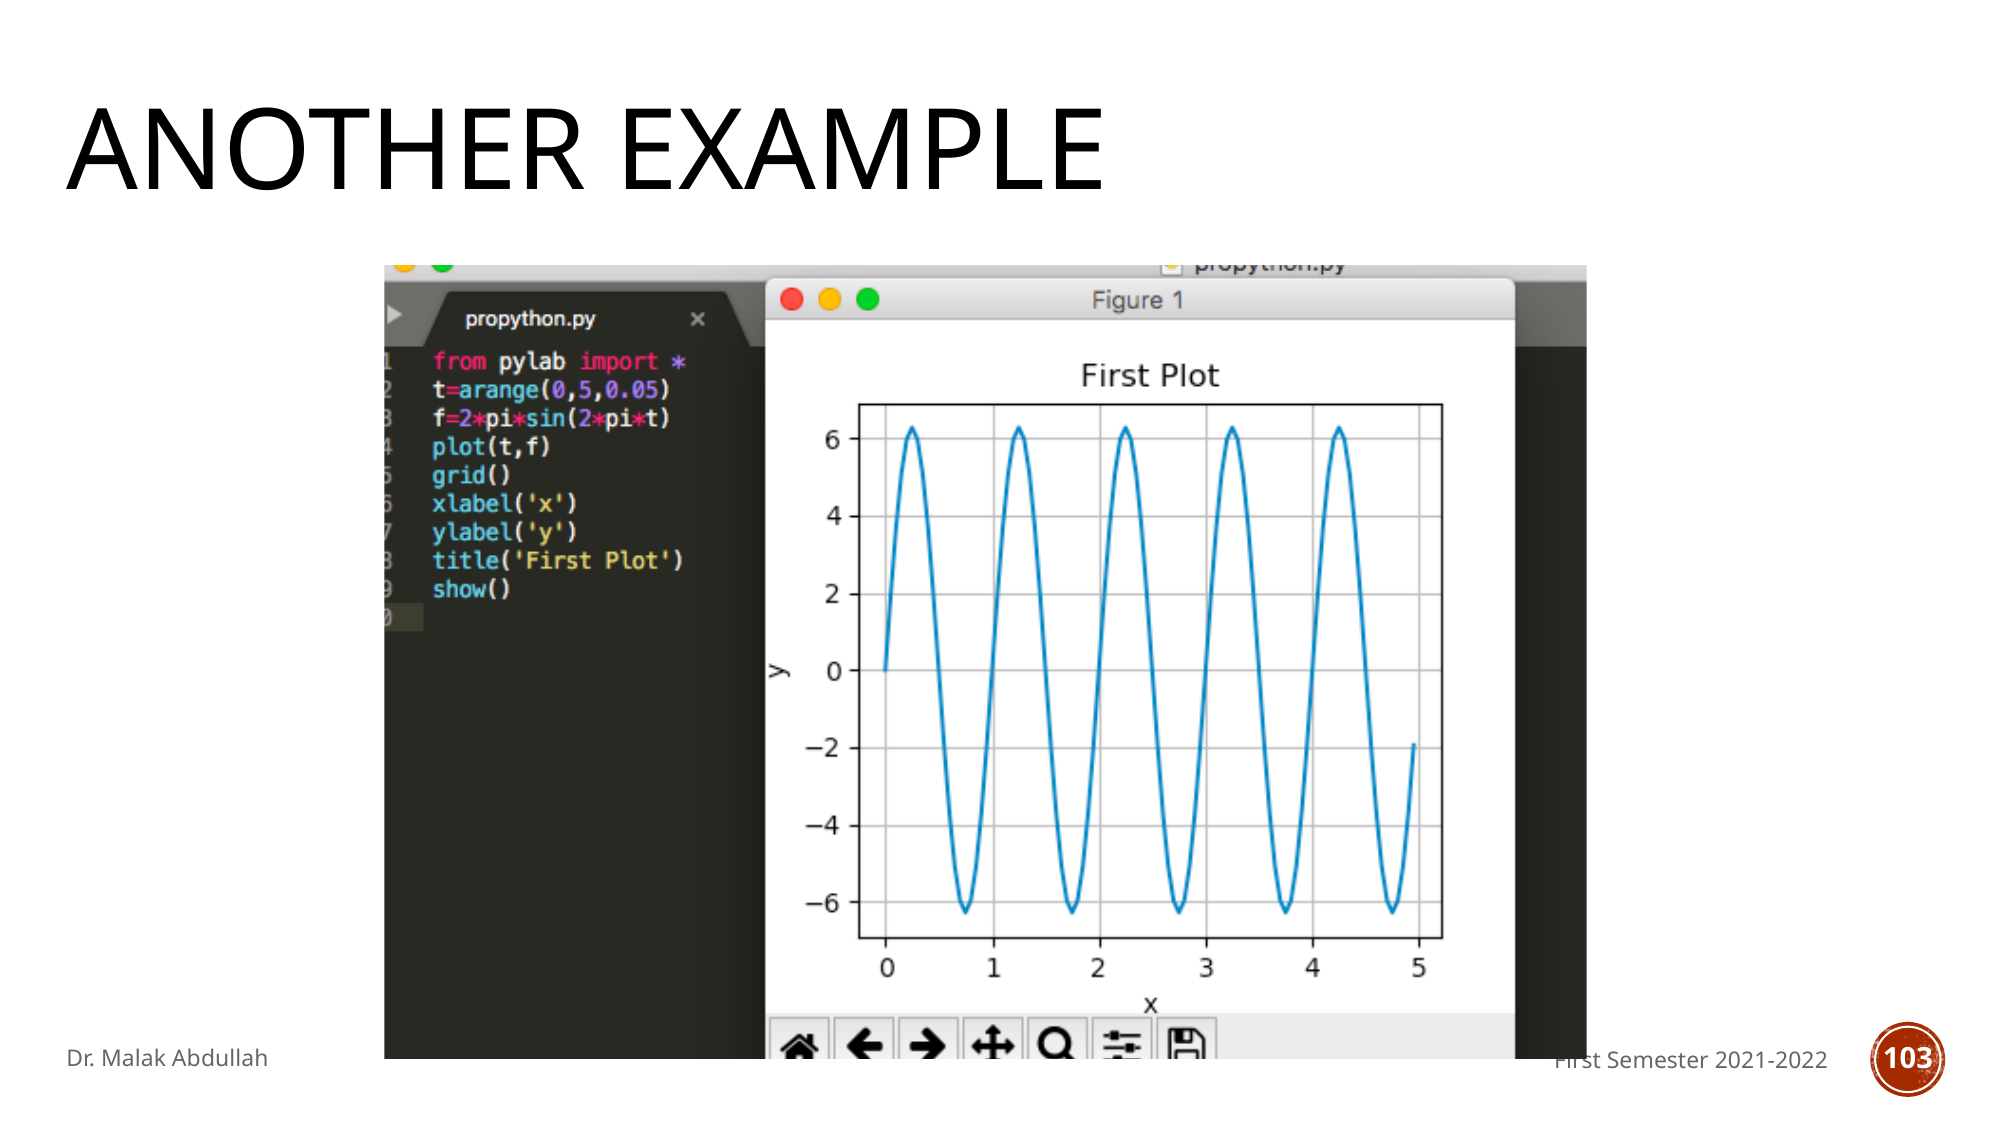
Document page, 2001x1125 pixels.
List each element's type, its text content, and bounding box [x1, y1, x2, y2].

picture [384, 265, 1587, 1059]
title Another Example [51, 49, 1920, 258]
slide_number First Semester 2021-2022 [1306, 1028, 1844, 1089]
footer Dr. Malak Abdullah [51, 1028, 1217, 1089]
slide_number 103 [1855, 1028, 1961, 1089]
